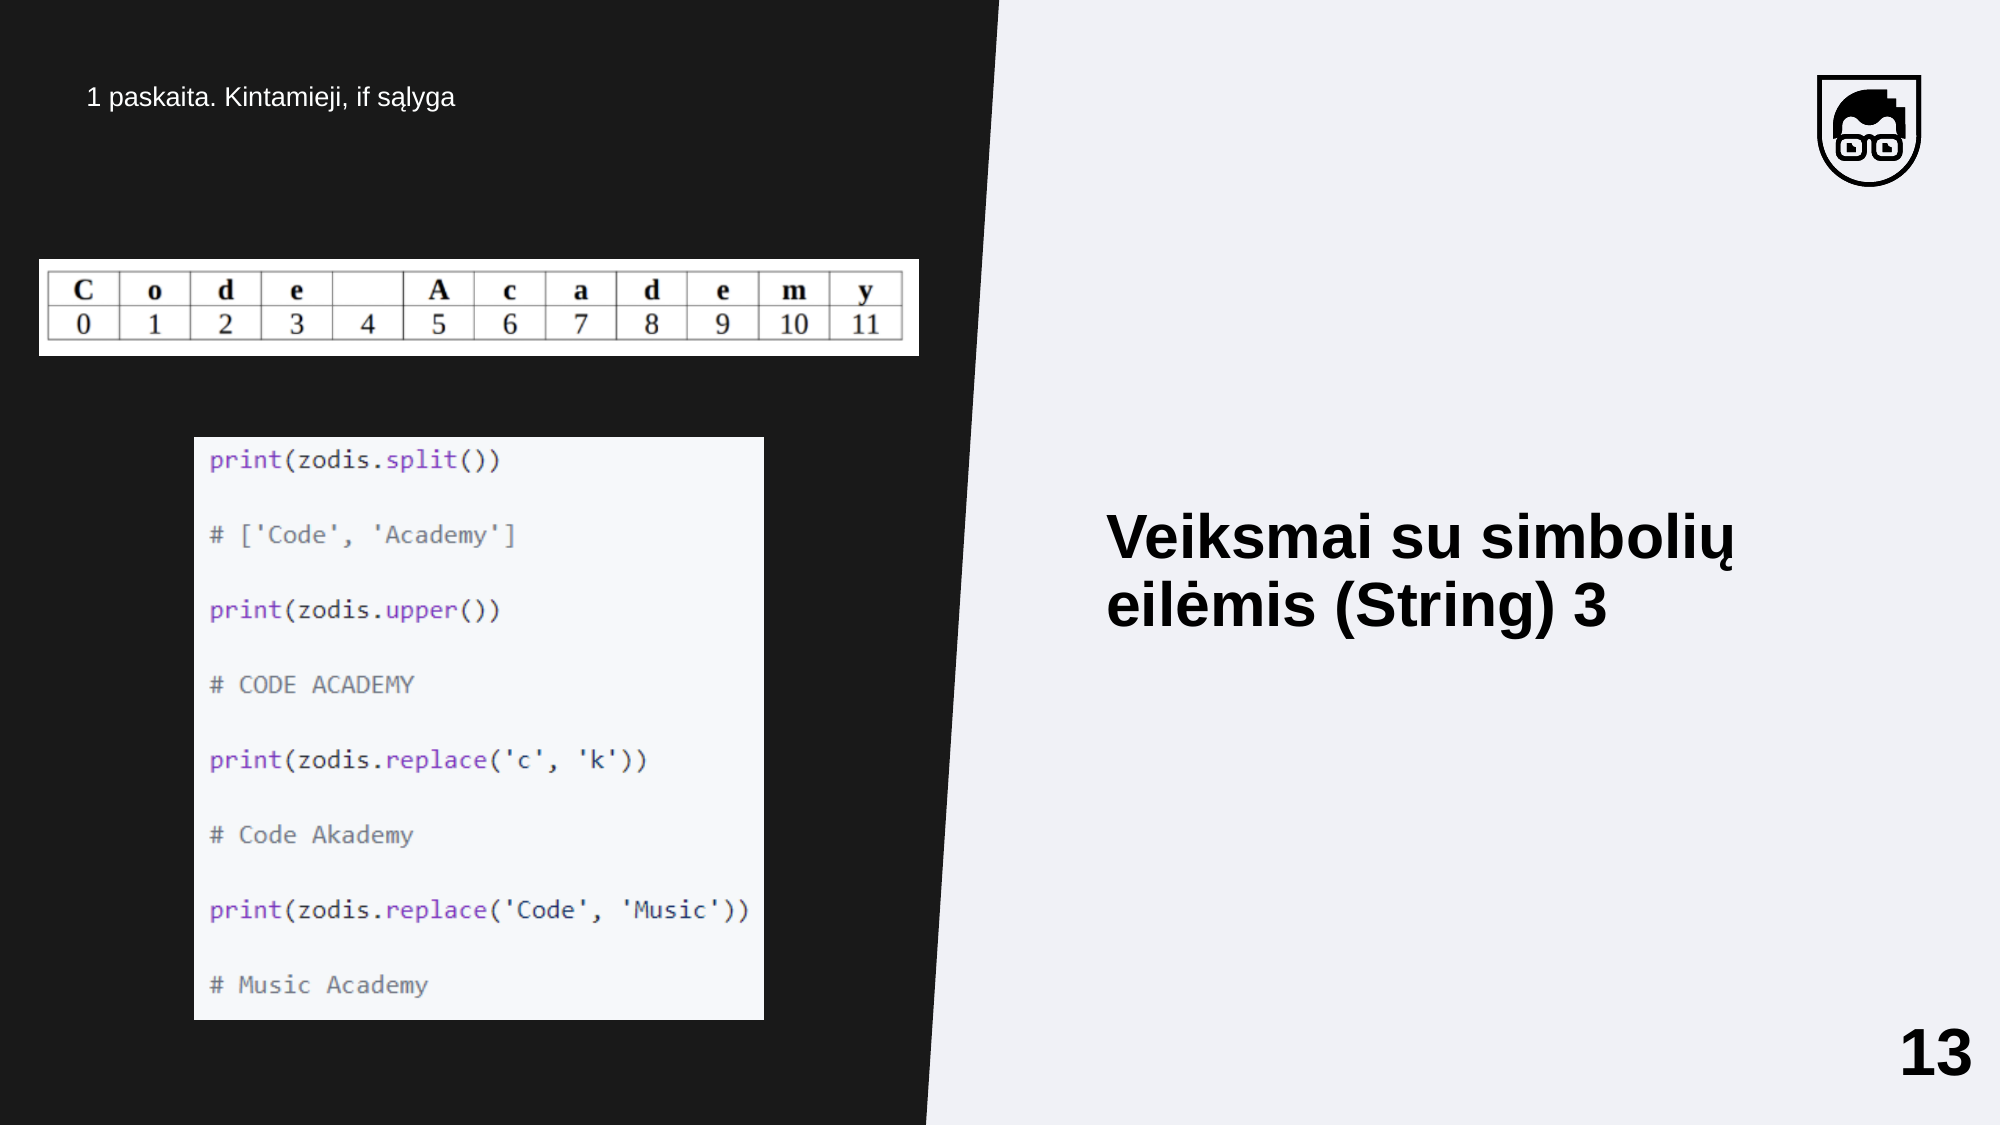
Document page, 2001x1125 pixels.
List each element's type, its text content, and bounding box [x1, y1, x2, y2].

text_box 1 paskaita. Kintamieji, if sąlyga [78, 75, 1000, 150]
text_box 13 [1884, 1001, 1989, 1097]
picture [38, 259, 919, 356]
picture [194, 436, 764, 1021]
text_box Veiksmai su simbolių eilėmis (String) 3 [1098, 497, 1948, 660]
